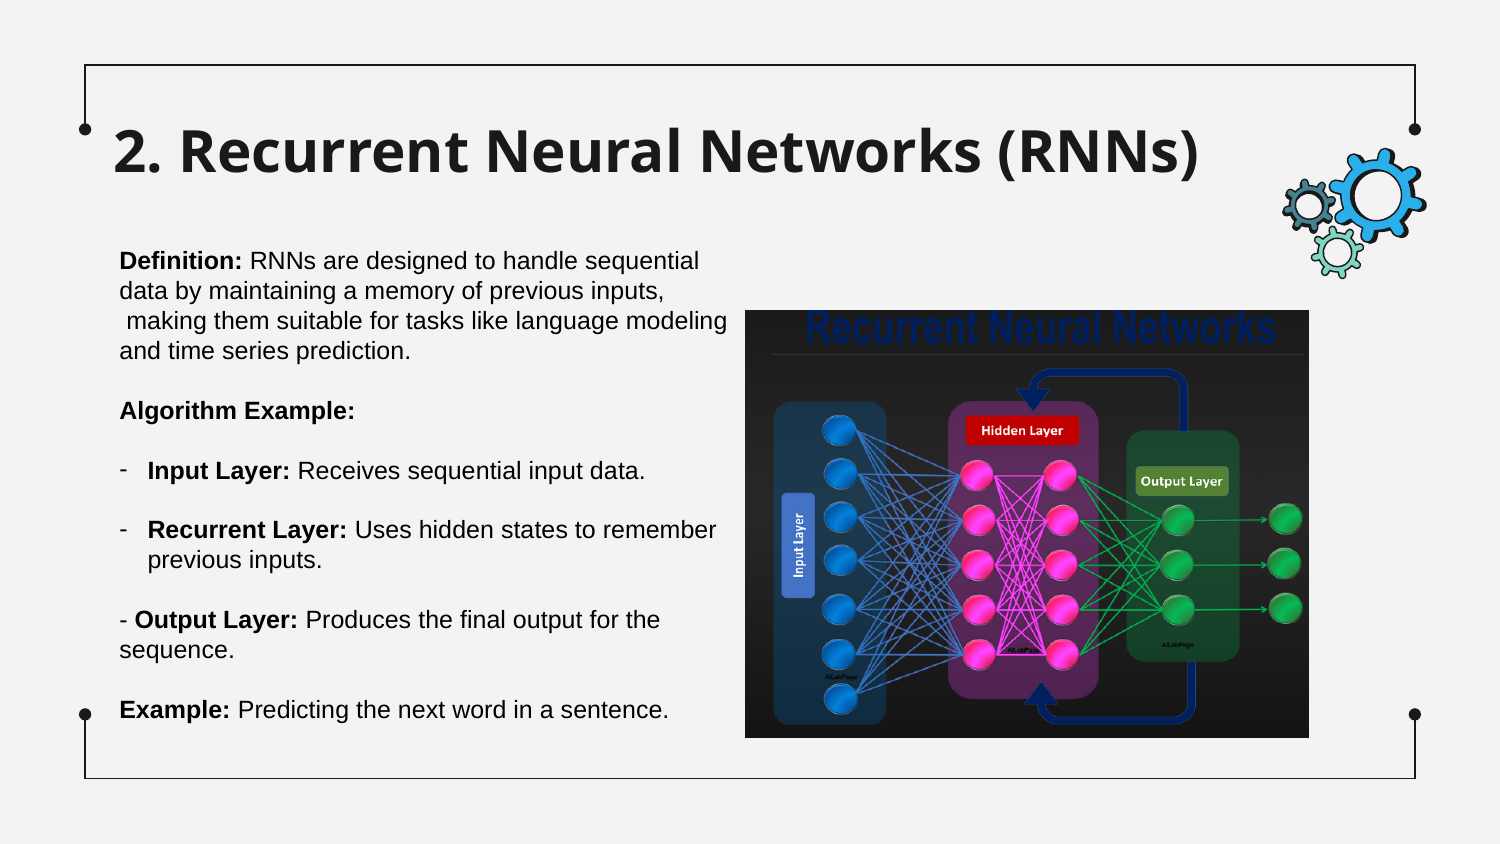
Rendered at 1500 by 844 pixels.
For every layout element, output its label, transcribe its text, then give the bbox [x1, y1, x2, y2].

subtitle 2. Recurrent Neural Networks (RNNs) [98, 0, 1289, 437]
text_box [1281, 147, 1428, 280]
picture [745, 309, 1309, 738]
text_box Definition: RNNs are designed to handle sequential data by maintaining a memory of previous inputs, making them suitable for tasks like language modeling and time series prediction. Algorithm Example: Input Layer: Receives sequential input data. Recurrent Layer: Uses hidden states to remember previous inputs. - Output Layer: Produces the final output for the sequence. Example: Predicting the next word in a sentence. [104, 207, 766, 791]
